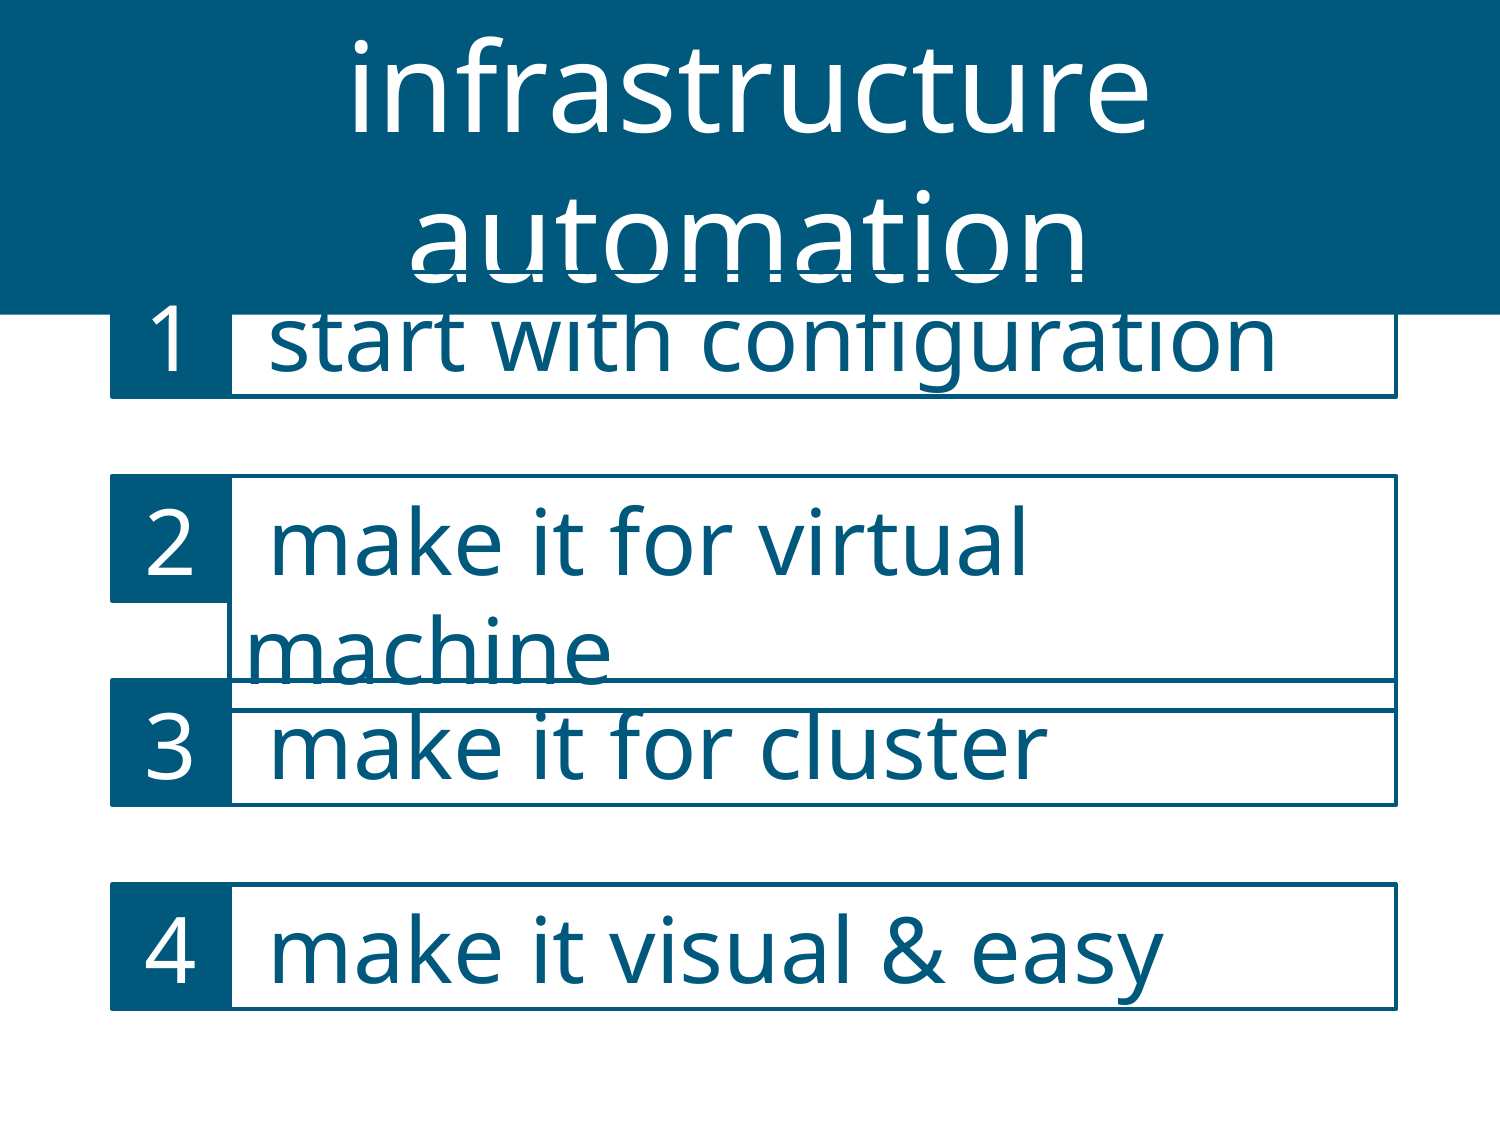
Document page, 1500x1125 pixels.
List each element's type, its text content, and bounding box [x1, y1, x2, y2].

text_box make it visual & easy [230, 884, 1396, 1009]
text_box 4 [112, 884, 230, 1009]
text_box 2 [112, 476, 230, 601]
text_box start with configuration [230, 272, 1396, 397]
text_box make it for cluster [229, 680, 1396, 805]
text_box 3 [112, 680, 229, 805]
text_box make it for virtual machine [229, 476, 1396, 680]
text_box infrastructure automation [0, 0, 1500, 315]
text_box 1 [112, 272, 230, 397]
